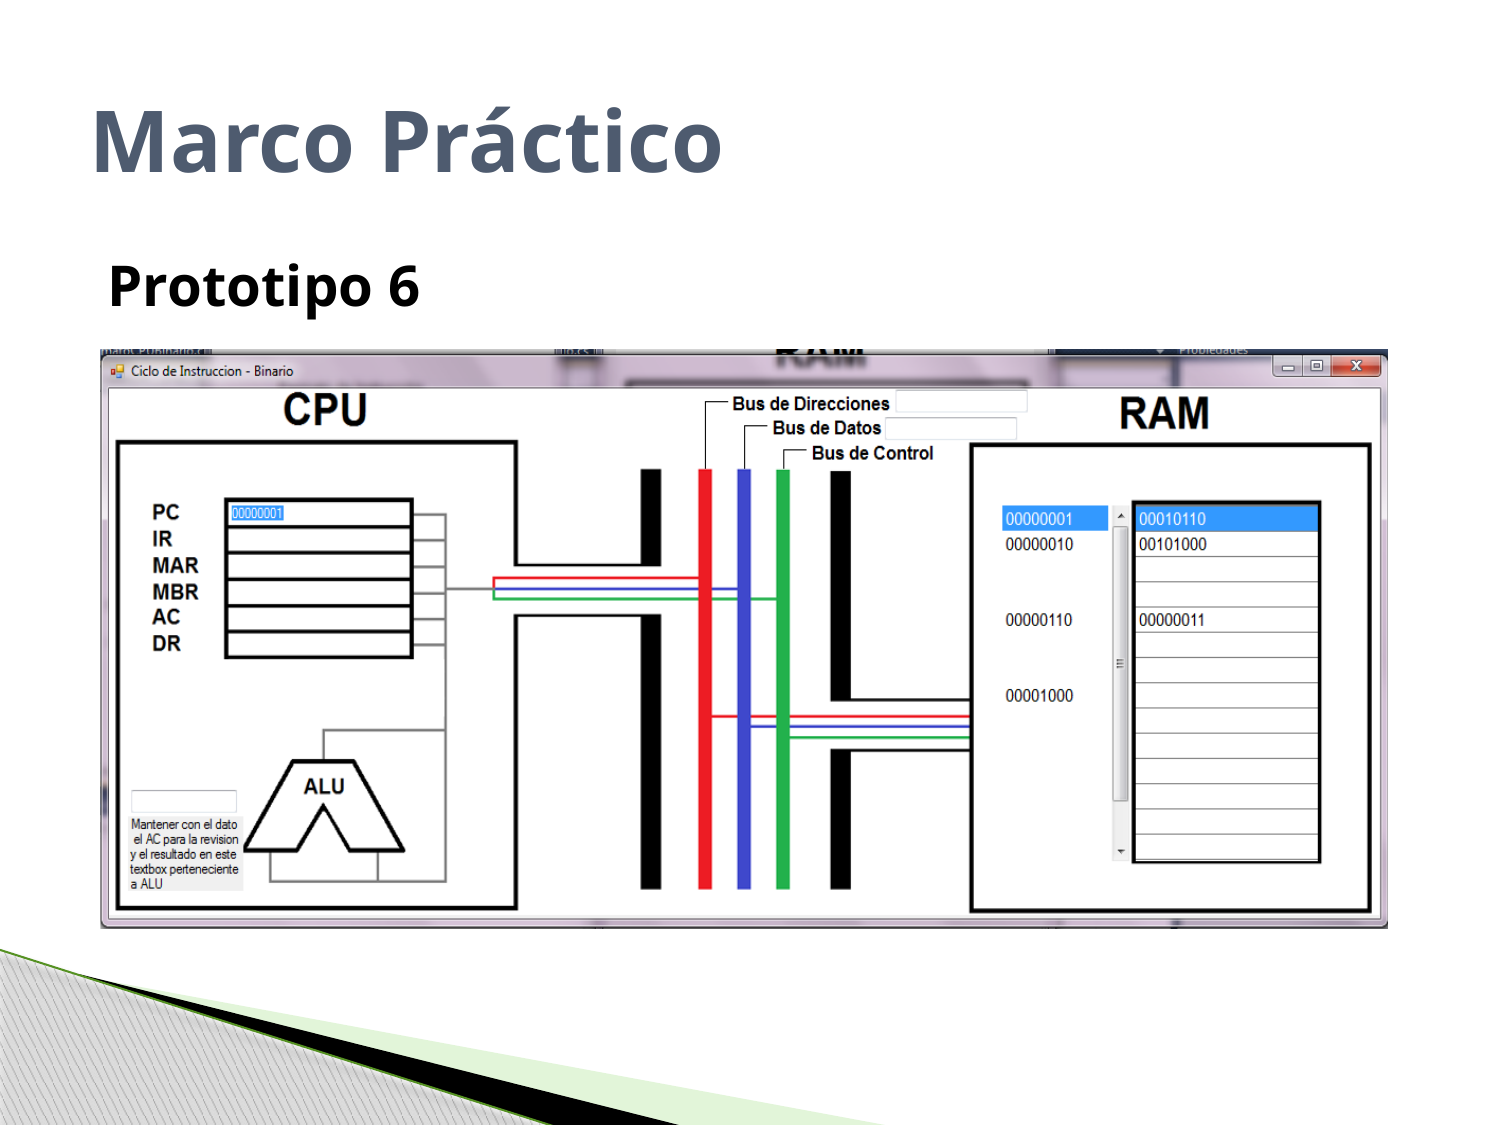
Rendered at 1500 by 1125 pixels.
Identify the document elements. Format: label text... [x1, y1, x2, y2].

picture [100, 349, 1389, 929]
title Marco Práctico [75, 45, 1425, 233]
list Prototipo 6 [75, 243, 1425, 986]
